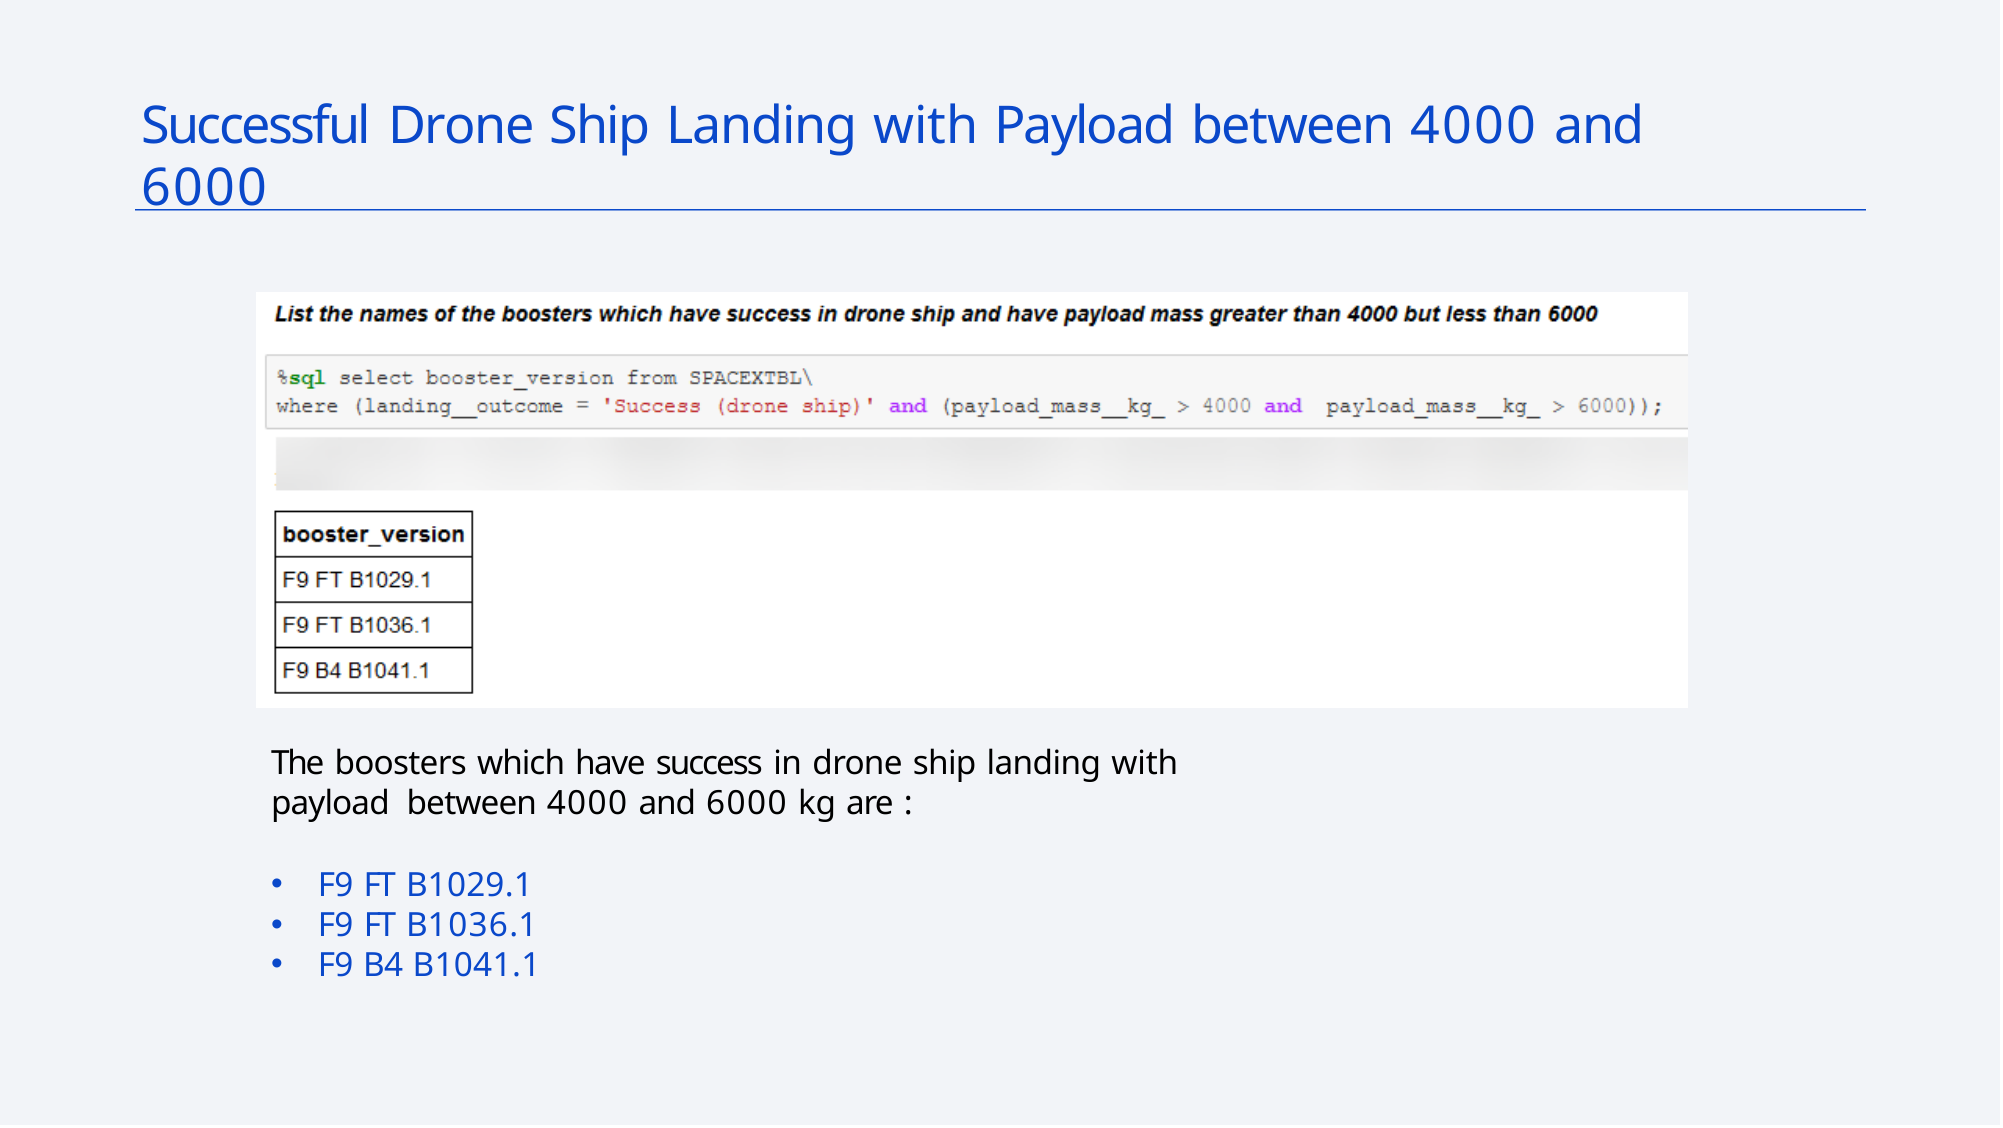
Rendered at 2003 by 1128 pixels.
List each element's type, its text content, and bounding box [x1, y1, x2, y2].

text_box The boosters which have success in drone ship landing with payload between 4000 and 6000 kg are : F9 FT B1029.1 F9 FT B1036.1 F9 B4 B1041.1 [268, 739, 1249, 984]
picture [0, 0, 2000, 1125]
title Successful Drone Ship Landing with Payload between 4000 and 6000 [139, 88, 1715, 280]
